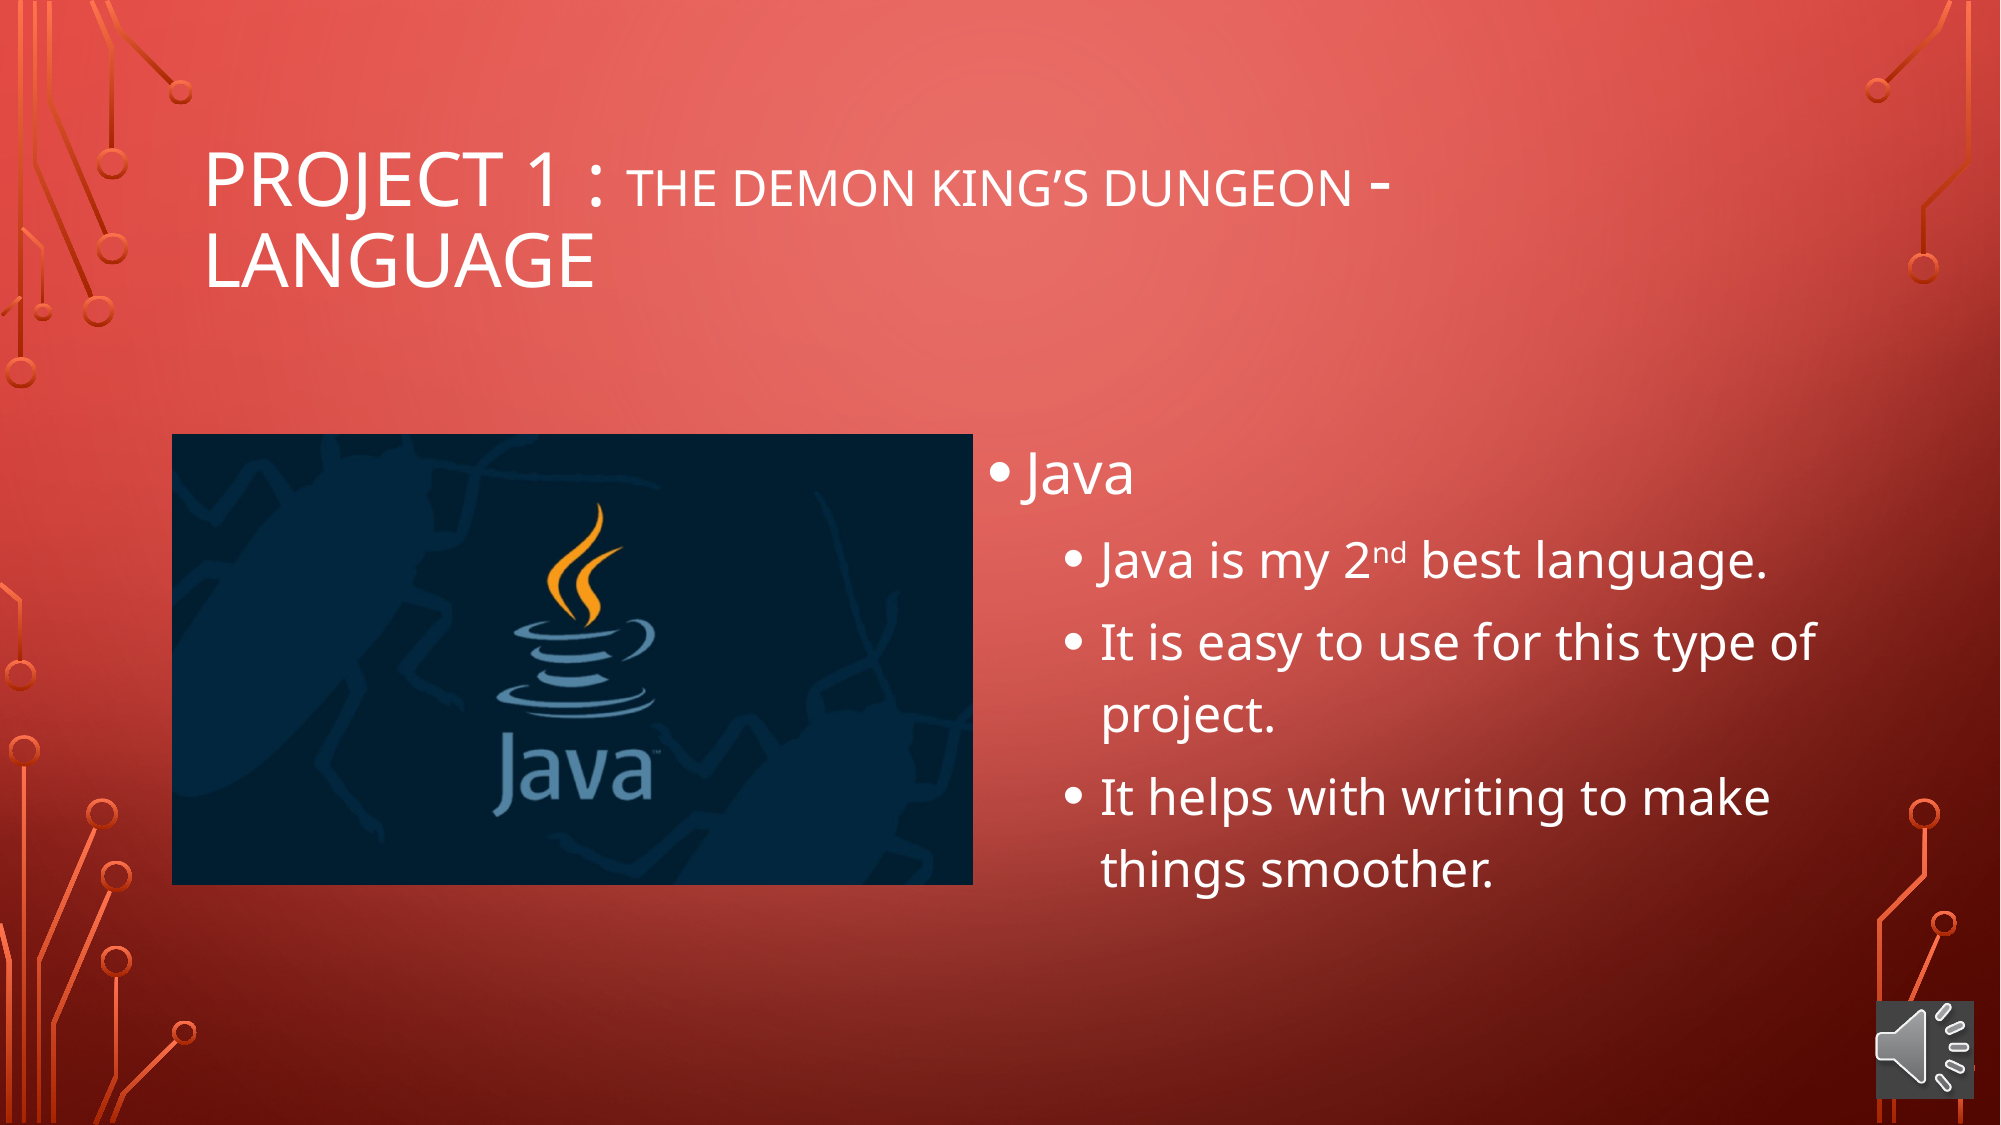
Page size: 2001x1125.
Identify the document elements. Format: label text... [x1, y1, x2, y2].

title Project 1 : The Demon King’s Dungeon - Language [187, 101, 1813, 344]
picture [1874, 999, 1976, 1101]
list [172, 434, 973, 885]
list Java Java is my 2nd best language. It is easy to use for this type of project. It helps with writing to make things smoother. [972, 369, 1851, 950]
